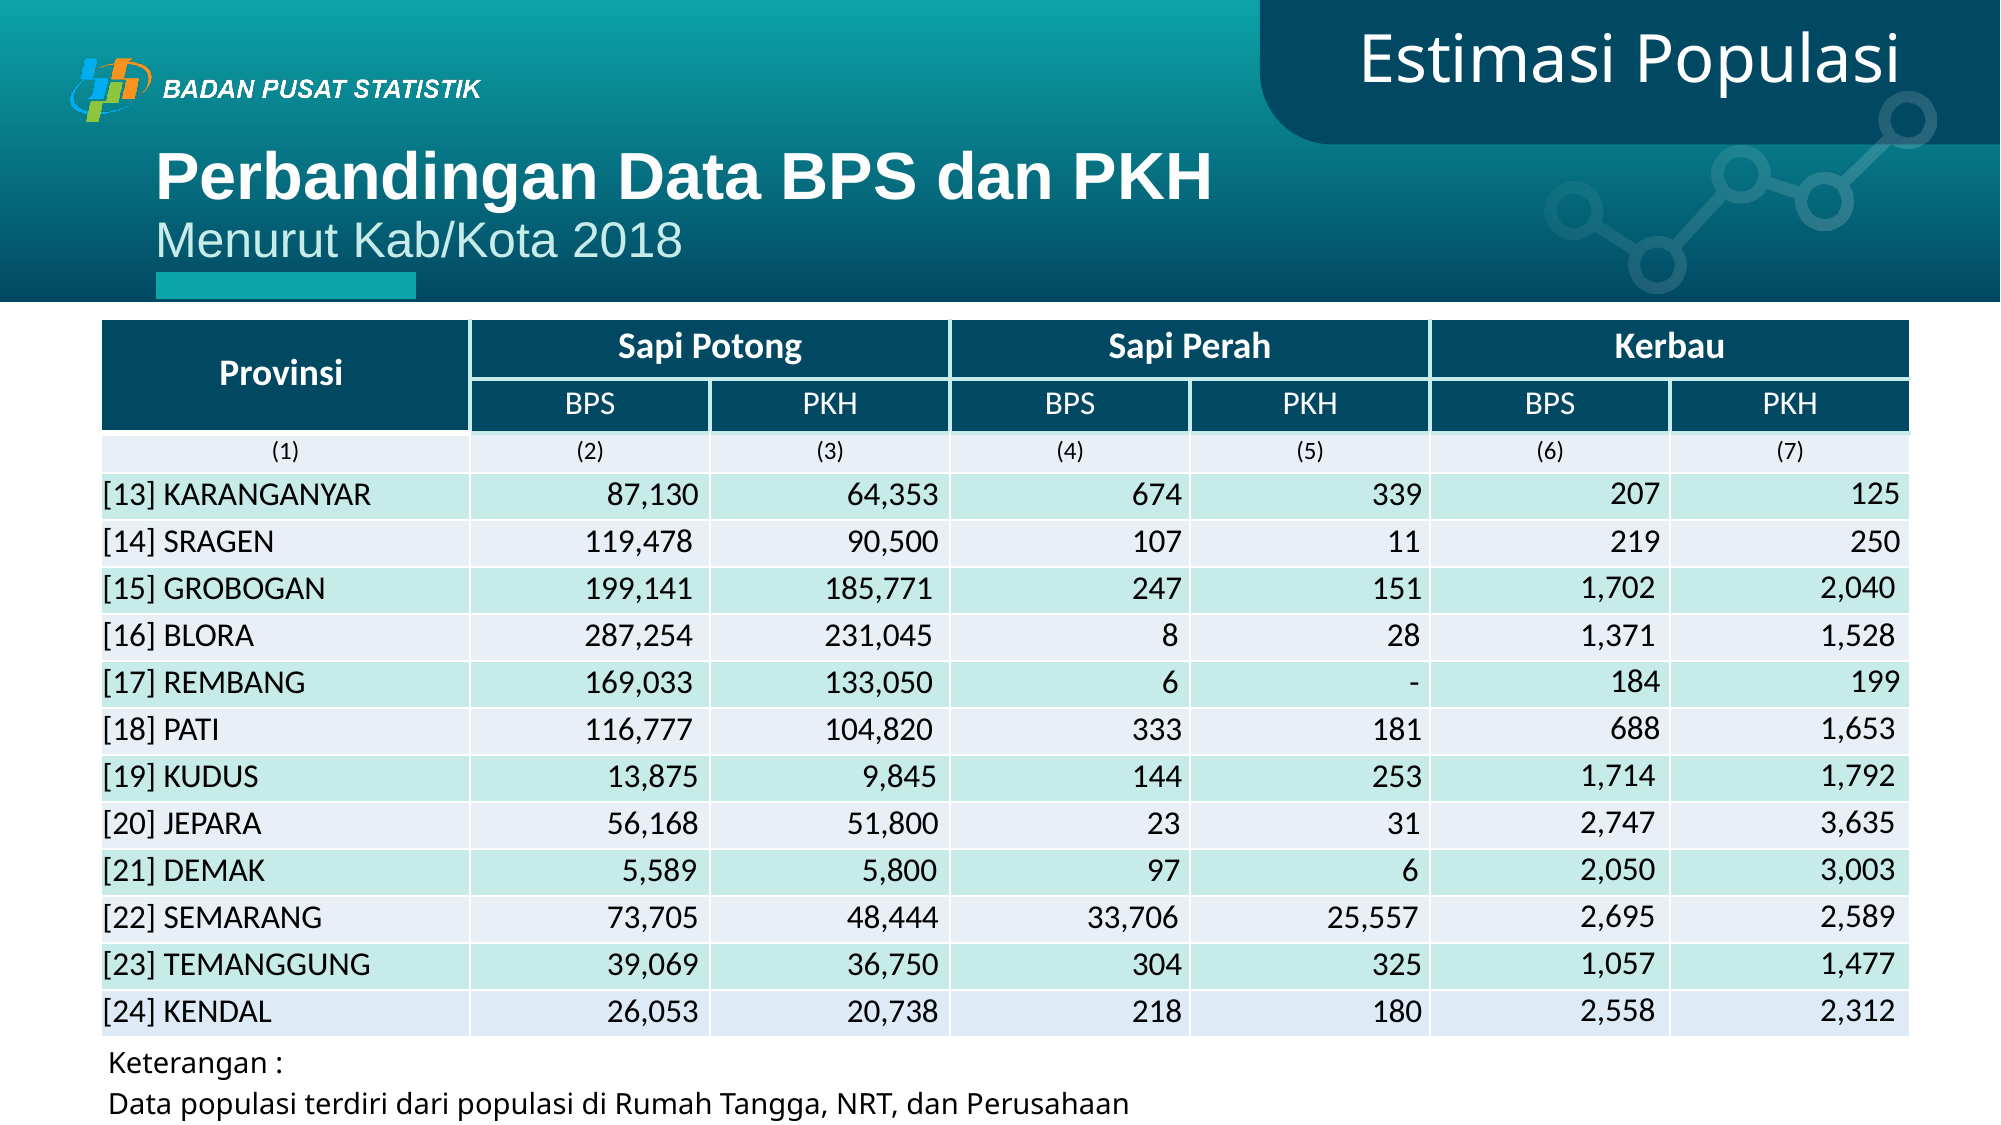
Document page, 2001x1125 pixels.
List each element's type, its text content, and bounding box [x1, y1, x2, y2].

table_cell 207 [1431, 474, 1669, 519]
table_cell 13,875 [471, 756, 709, 801]
table_cell 2,558 [1431, 991, 1669, 1036]
table_cell 97 [951, 850, 1189, 895]
table_cell [23] TEMANGGUNG [102, 944, 469, 989]
table_cell 325 [1191, 944, 1429, 989]
table_cell [24] KENDAL [102, 991, 469, 1036]
table_cell 107 [951, 521, 1189, 566]
table_cell 184 [1431, 662, 1669, 707]
table_cell (2) [471, 435, 709, 472]
table_cell PKH [1192, 381, 1428, 431]
table_cell 23 [951, 803, 1189, 848]
table_cell (6) [1431, 435, 1669, 472]
table_cell [19] KUDUS [102, 756, 469, 801]
table_cell 8 [951, 615, 1189, 660]
table_cell 125 [1671, 474, 1909, 519]
table_cell (1) [102, 436, 469, 472]
table_cell 199 [1671, 662, 1909, 707]
table_cell 3,635 [1671, 803, 1909, 848]
table_cell 1,702 [1431, 568, 1669, 613]
table_cell 339 [1191, 474, 1429, 519]
table_cell 119,478 [471, 521, 709, 566]
table_cell [20] JEPARA [102, 803, 469, 848]
table_cell 25,557 [1191, 897, 1429, 942]
table_cell 87,130 [471, 474, 709, 519]
table_cell 2,695 [1431, 897, 1669, 942]
picture [67, 58, 491, 122]
table_header Sapi Perah [952, 320, 1428, 377]
text_box Estimasi Populasi [1287, 17, 1973, 115]
table_cell [14] SRAGEN [102, 521, 469, 566]
text_box Perbandingan Data BPS dan PKH Menurut Kab/Kota 2018 [140, 125, 1731, 285]
table_cell 169,033 [471, 662, 709, 707]
table_cell 64,353 [711, 474, 949, 519]
table_cell 247 [951, 568, 1189, 613]
table_cell 304 [951, 944, 1189, 989]
table_cell 1,371 [1431, 615, 1669, 660]
table_cell [15] GROBOGAN [102, 568, 469, 613]
table_cell 51,800 [711, 803, 949, 848]
table_cell 2,040 [1671, 568, 1909, 613]
table_cell 56,168 [471, 803, 709, 848]
table_cell - [1191, 662, 1429, 707]
table_cell 26,053 [471, 991, 709, 1036]
table_cell BPS [952, 381, 1188, 431]
table_cell 2,589 [1671, 897, 1909, 942]
table_cell 1,792 [1671, 756, 1909, 801]
table_cell 5,589 [471, 850, 709, 895]
table_cell PKH [1672, 381, 1909, 431]
table_cell 11 [1191, 521, 1429, 566]
table_cell 73,705 [471, 897, 709, 942]
table_cell 181 [1191, 709, 1429, 754]
table_cell 20,738 [711, 991, 949, 1036]
table_cell 6 [1191, 850, 1429, 895]
table_cell [13] KARANGANYAR [102, 474, 469, 519]
table_header Kerbau [1432, 320, 1909, 377]
table_cell 180 [1191, 991, 1429, 1036]
table_cell PKH [712, 381, 948, 431]
table_cell [18] PATI [102, 709, 469, 754]
table_cell 199,141 [471, 568, 709, 613]
table_cell 231,045 [711, 615, 949, 660]
table_cell 674 [951, 474, 1189, 519]
table_cell 31 [1191, 803, 1429, 848]
table_cell 1,714 [1431, 756, 1669, 801]
table_cell 287,254 [471, 615, 709, 660]
table_cell 36,750 [711, 944, 949, 989]
table_cell BPS [1432, 381, 1668, 431]
table_cell 133,050 [711, 662, 949, 707]
table_cell 253 [1191, 756, 1429, 801]
table_cell BPS [472, 381, 708, 431]
table_cell 151 [1191, 568, 1429, 613]
table_cell 39,069 [471, 944, 709, 989]
table_header Provinsi [102, 320, 468, 430]
table_cell 250 [1671, 521, 1909, 566]
table_cell 104,820 [711, 709, 949, 754]
table_cell 2,050 [1431, 850, 1669, 895]
table_cell 28 [1191, 615, 1429, 660]
table_cell 219 [1431, 521, 1669, 566]
table_cell 5,800 [711, 850, 949, 895]
table_cell 6 [951, 662, 1189, 707]
table_cell 1,057 [1431, 944, 1669, 989]
table_cell 2,747 [1431, 803, 1669, 848]
table_header Sapi Potong [472, 320, 948, 377]
table_cell 48,444 [711, 897, 949, 942]
table_cell 1,653 [1671, 709, 1909, 754]
table_cell [21] DEMAK [102, 850, 469, 895]
table_cell 1,477 [1671, 944, 1909, 989]
table_cell (7) [1671, 435, 1909, 472]
table_cell [17] REMBANG [102, 662, 469, 707]
table_cell (4) [951, 435, 1189, 472]
table_cell 218 [951, 991, 1189, 1036]
table_cell 185,771 [711, 568, 949, 613]
table_cell [22] SEMARANG [102, 897, 469, 942]
table_cell (3) [711, 435, 949, 472]
table_cell 1,528 [1671, 615, 1909, 660]
table_cell 116,777 [471, 709, 709, 754]
table_cell 33,706 [951, 897, 1189, 942]
table_cell 688 [1431, 709, 1669, 754]
text_box Keterangan : Data populasi terdiri dari populasi di Rumah Tangga, NRT, dan Perusahaan [93, 1037, 1381, 1125]
table_cell [16] BLORA [102, 615, 469, 660]
table_cell 9,845 [711, 756, 949, 801]
table_cell 333 [951, 709, 1189, 754]
table_cell 2,312 [1671, 991, 1909, 1036]
table_cell 3,003 [1671, 850, 1909, 895]
table_cell 90,500 [711, 521, 949, 566]
table_cell (5) [1191, 435, 1429, 472]
table_cell 144 [951, 756, 1189, 801]
